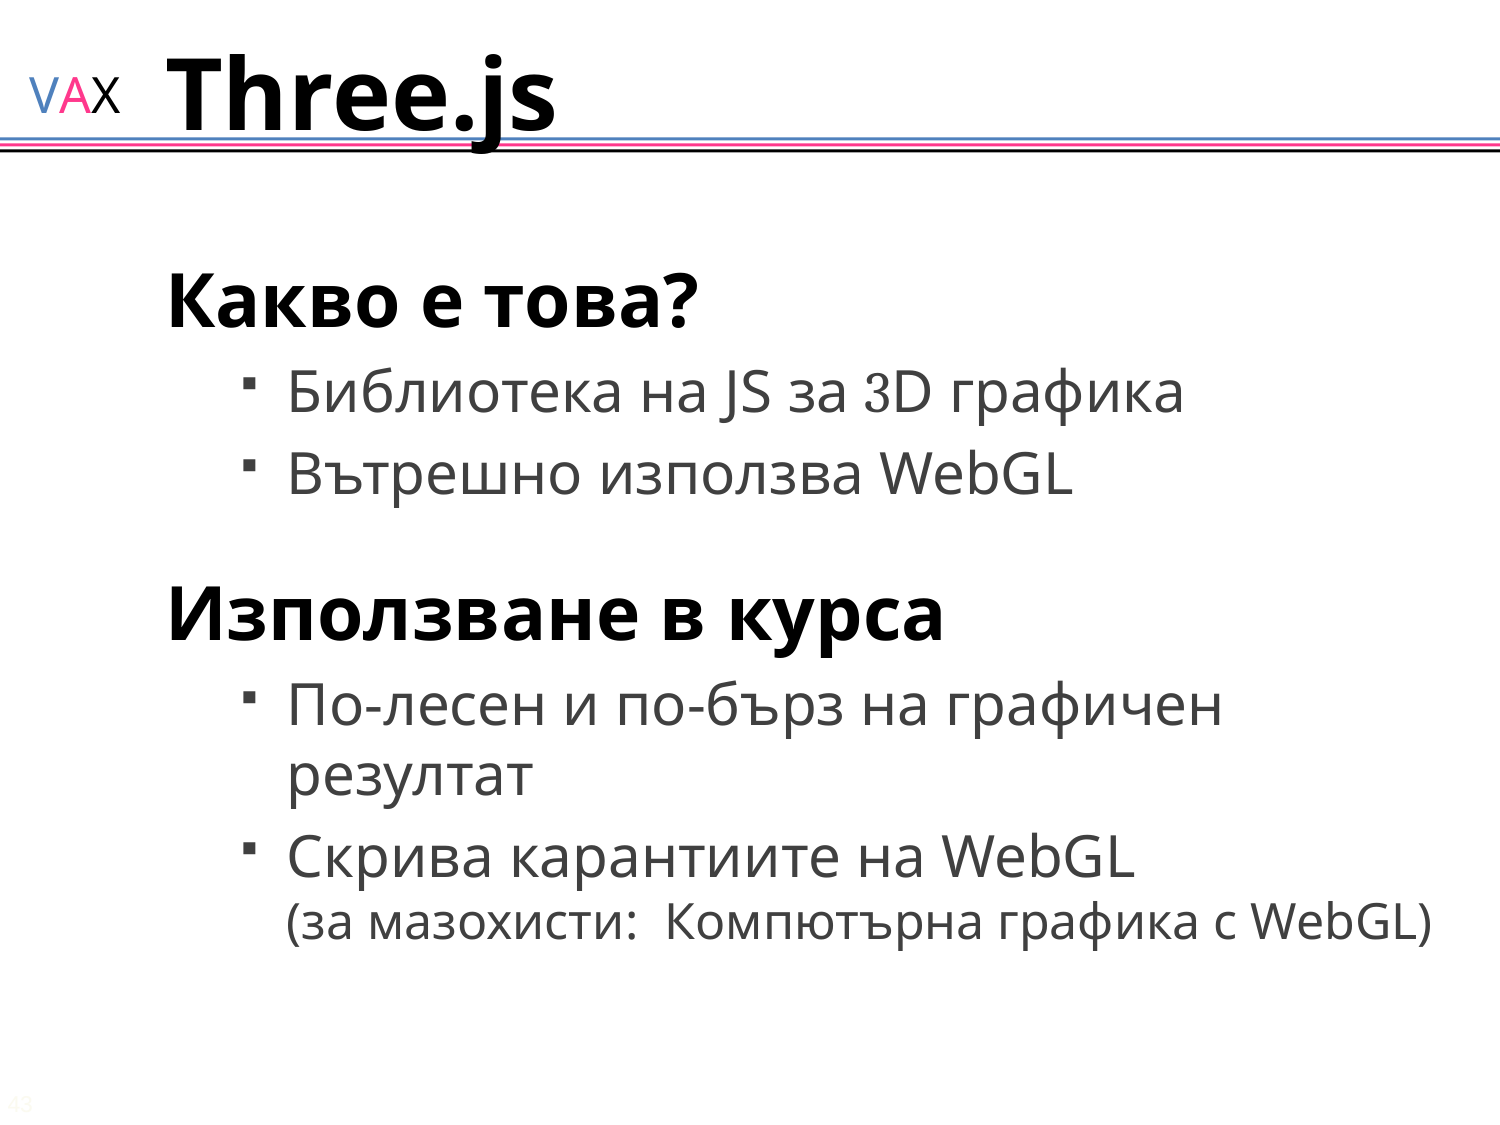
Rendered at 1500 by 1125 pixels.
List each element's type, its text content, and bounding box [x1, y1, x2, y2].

list Какво е това? Библиотека на JS за 3D графика Вътрешно използва WebGL Използване в курса По-лесен и по-бърз на графичен резултат Скрива карантиите на WebGL (за мазохисти: Компютърна графика с WebGL) [150, 200, 1488, 1113]
title Three.js [0, 37, 1500, 144]
